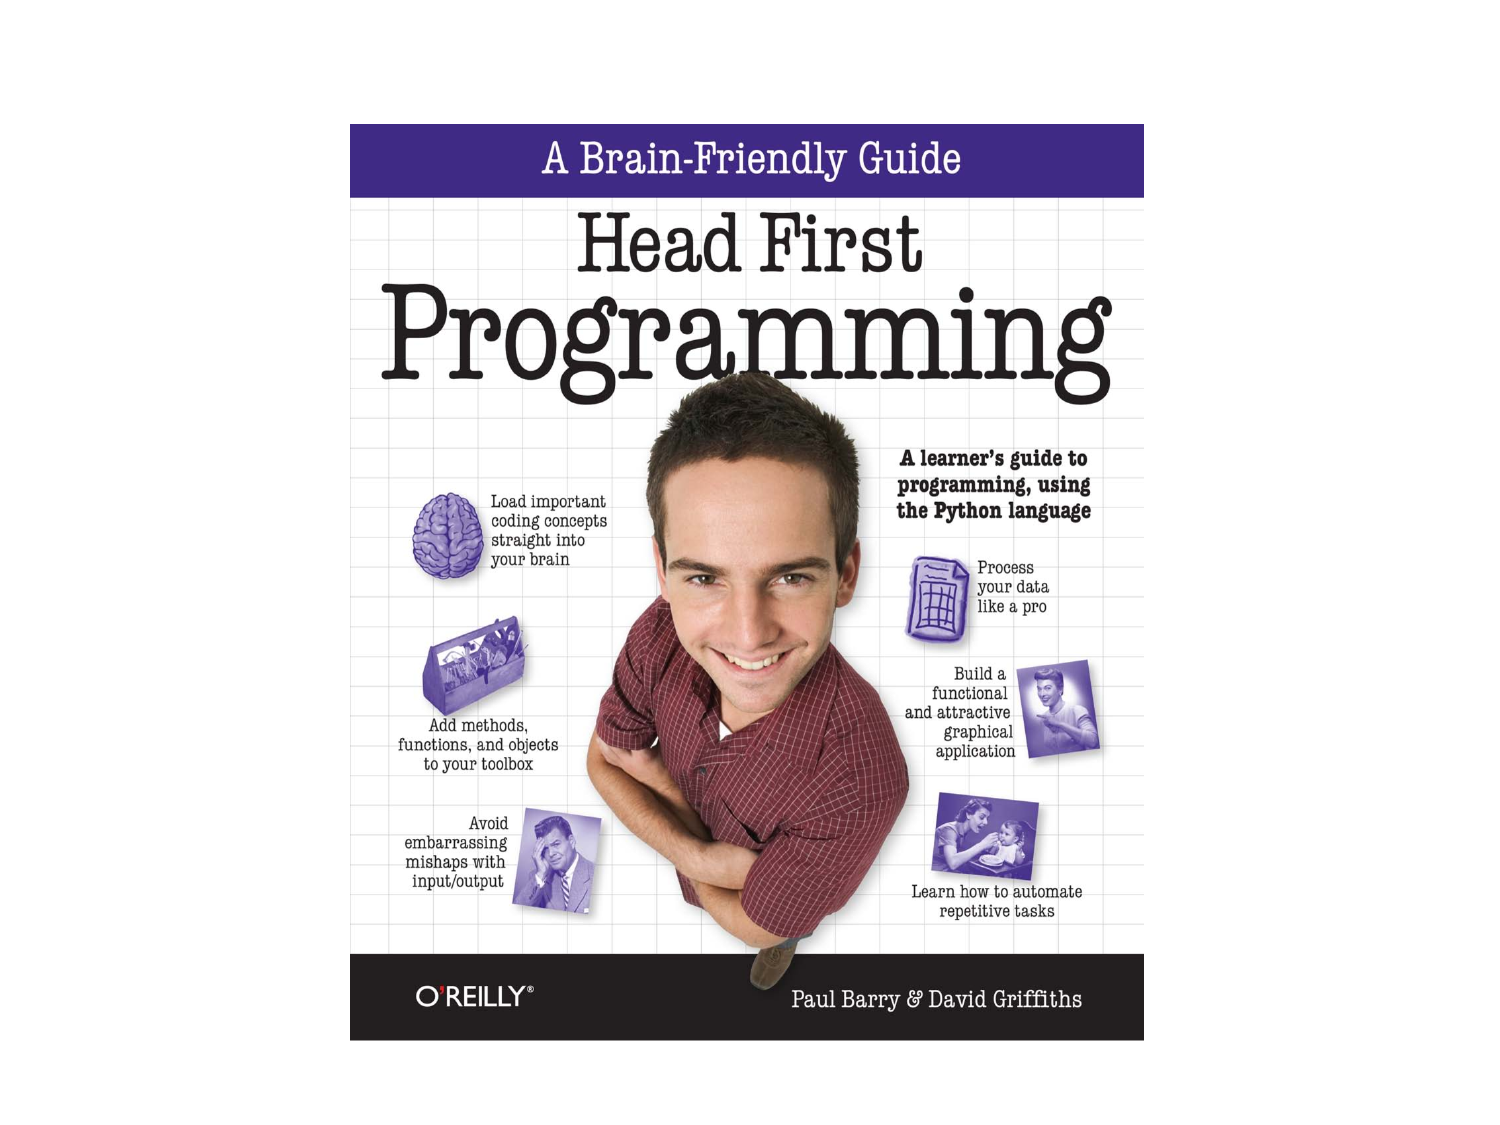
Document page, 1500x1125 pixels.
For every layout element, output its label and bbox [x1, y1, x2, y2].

picture [350, 123, 1144, 1041]
